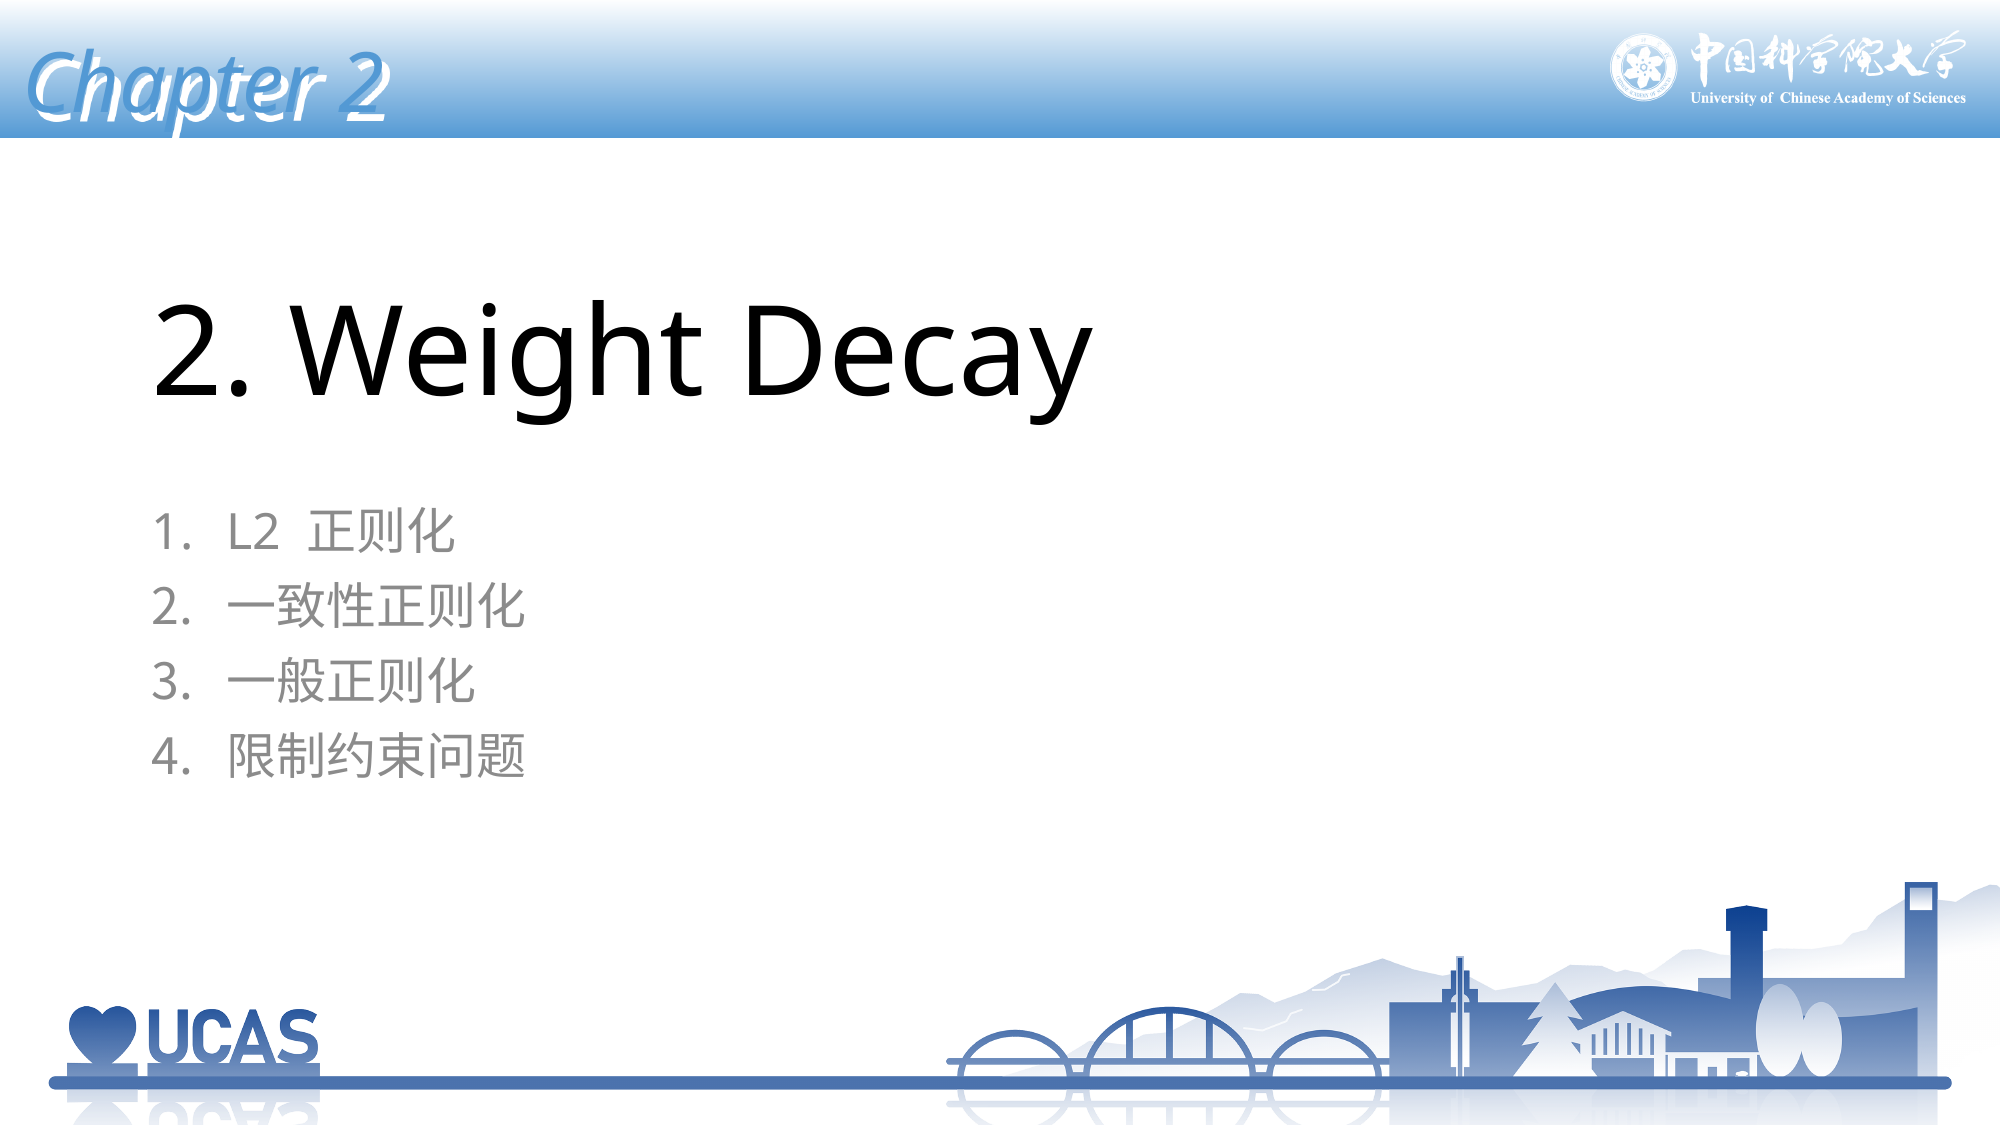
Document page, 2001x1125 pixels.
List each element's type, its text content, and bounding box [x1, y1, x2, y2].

list L2 正则化 一致性正则化 一般正则化 限制约束问题 [136, 499, 1862, 999]
picture [0, 882, 2000, 1125]
picture [1610, 30, 1966, 106]
text_box Chapter 2 [7, 0, 1146, 143]
title 2. Weight Decay [136, 280, 1862, 445]
